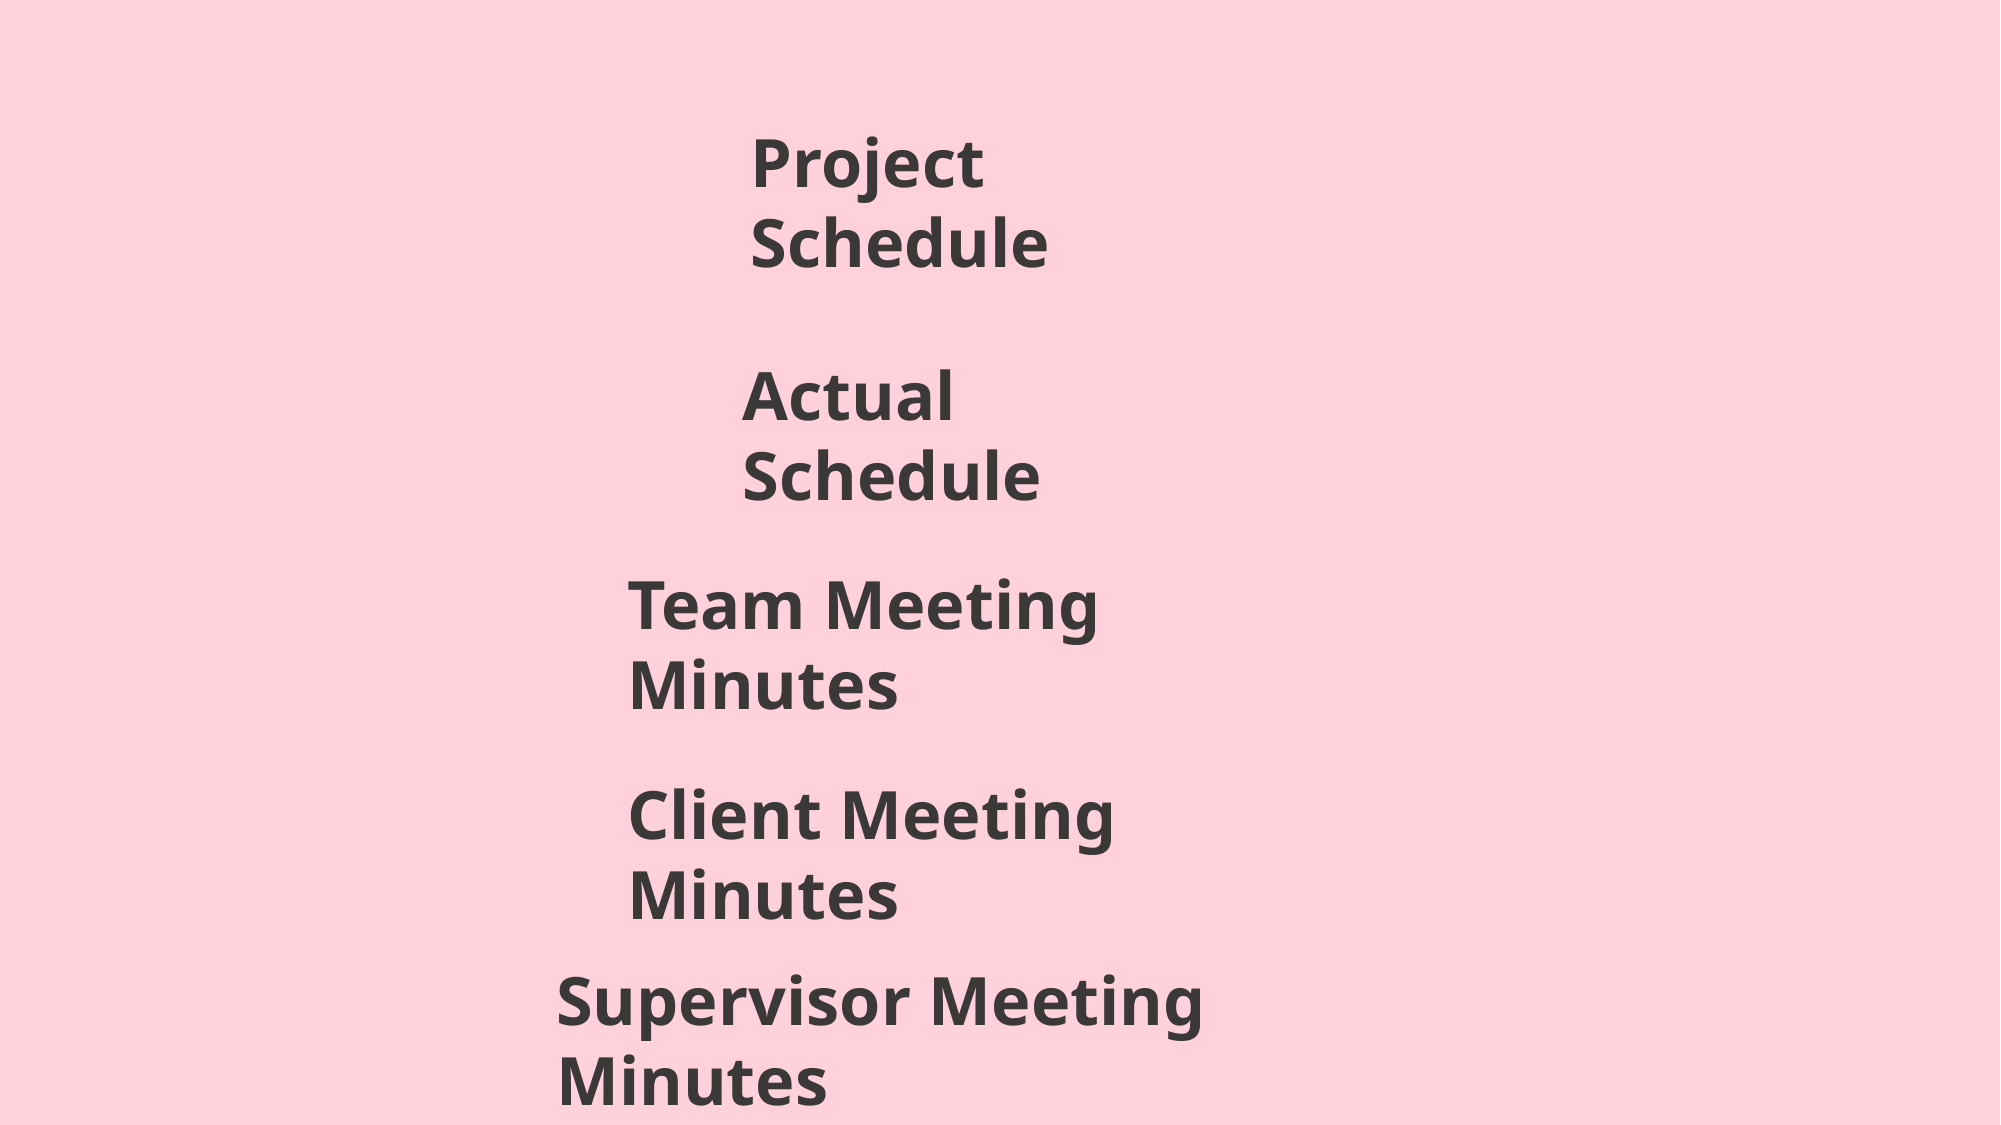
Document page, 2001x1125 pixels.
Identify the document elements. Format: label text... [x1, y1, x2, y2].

text_box Supervisor Meeting Minutes [541, 951, 1459, 1125]
text_box Team Meeting Minutes [612, 555, 1388, 731]
text_box Project Schedule [735, 113, 1265, 289]
text_box Client Meeting Minutes [612, 765, 1388, 941]
text_box Actual Schedule [727, 346, 1273, 521]
